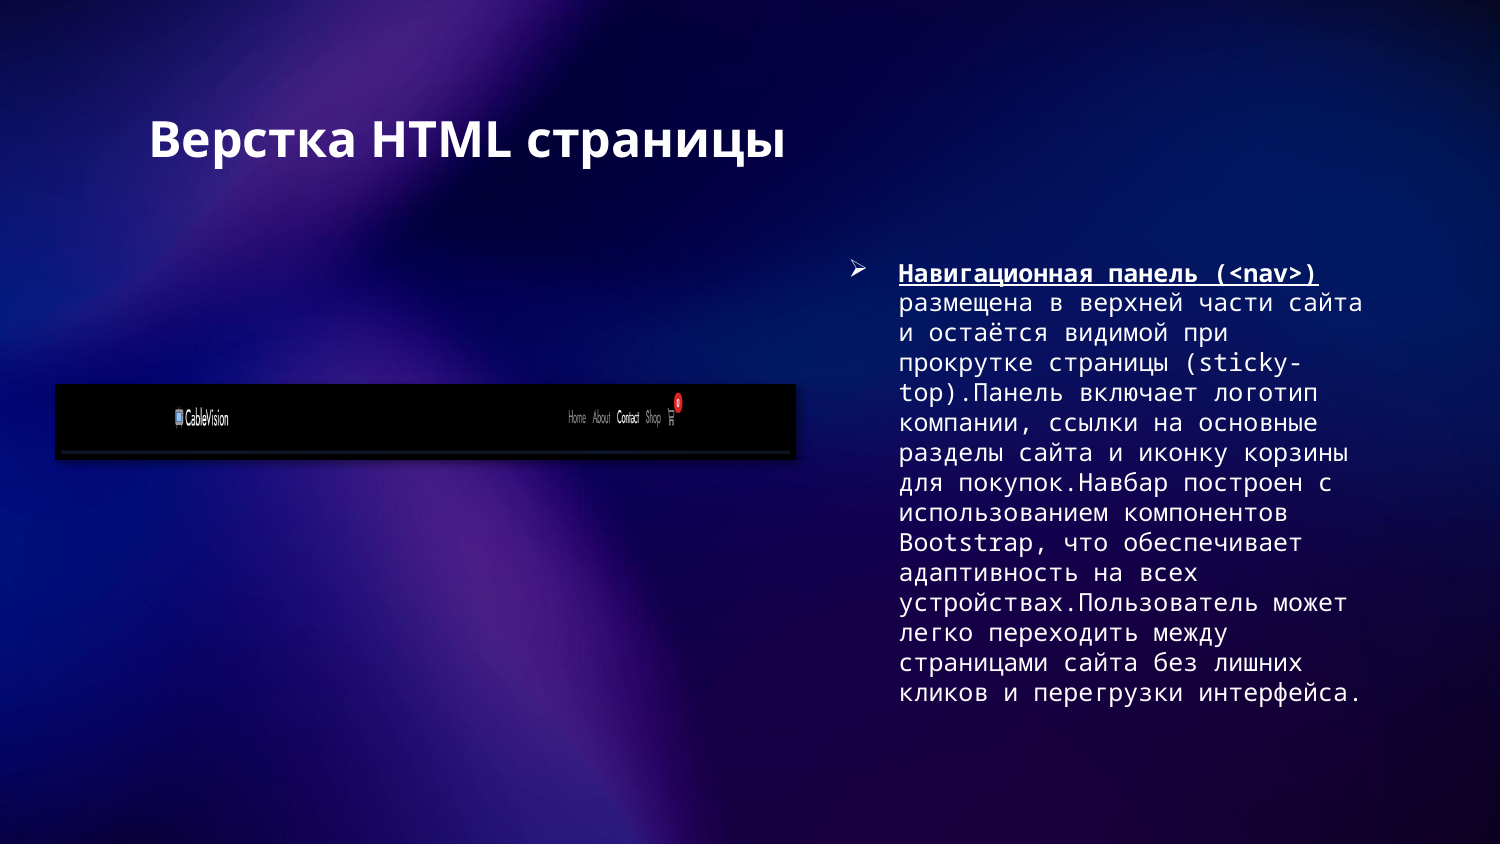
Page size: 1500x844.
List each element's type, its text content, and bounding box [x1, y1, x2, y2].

title Верстка HTML страницы [133, 88, 1383, 183]
picture [0, 0, 1500, 844]
subtitle Навигационная панель (<nav>) размещена в верхней части сайта и остаётся видимой при прокрутке страницы (sticky-top).Панель включает логотип компании, ссылки на основные разделы сайта и иконку корзины для покупок.Навбар построен с использованием компонентов Bootstrap, что обеспечивает адаптивность на всех устройствах.Пользователь может легко переходить между страницами сайта без лишних кликов и перегрузки интерфейса. [808, 242, 1383, 794]
